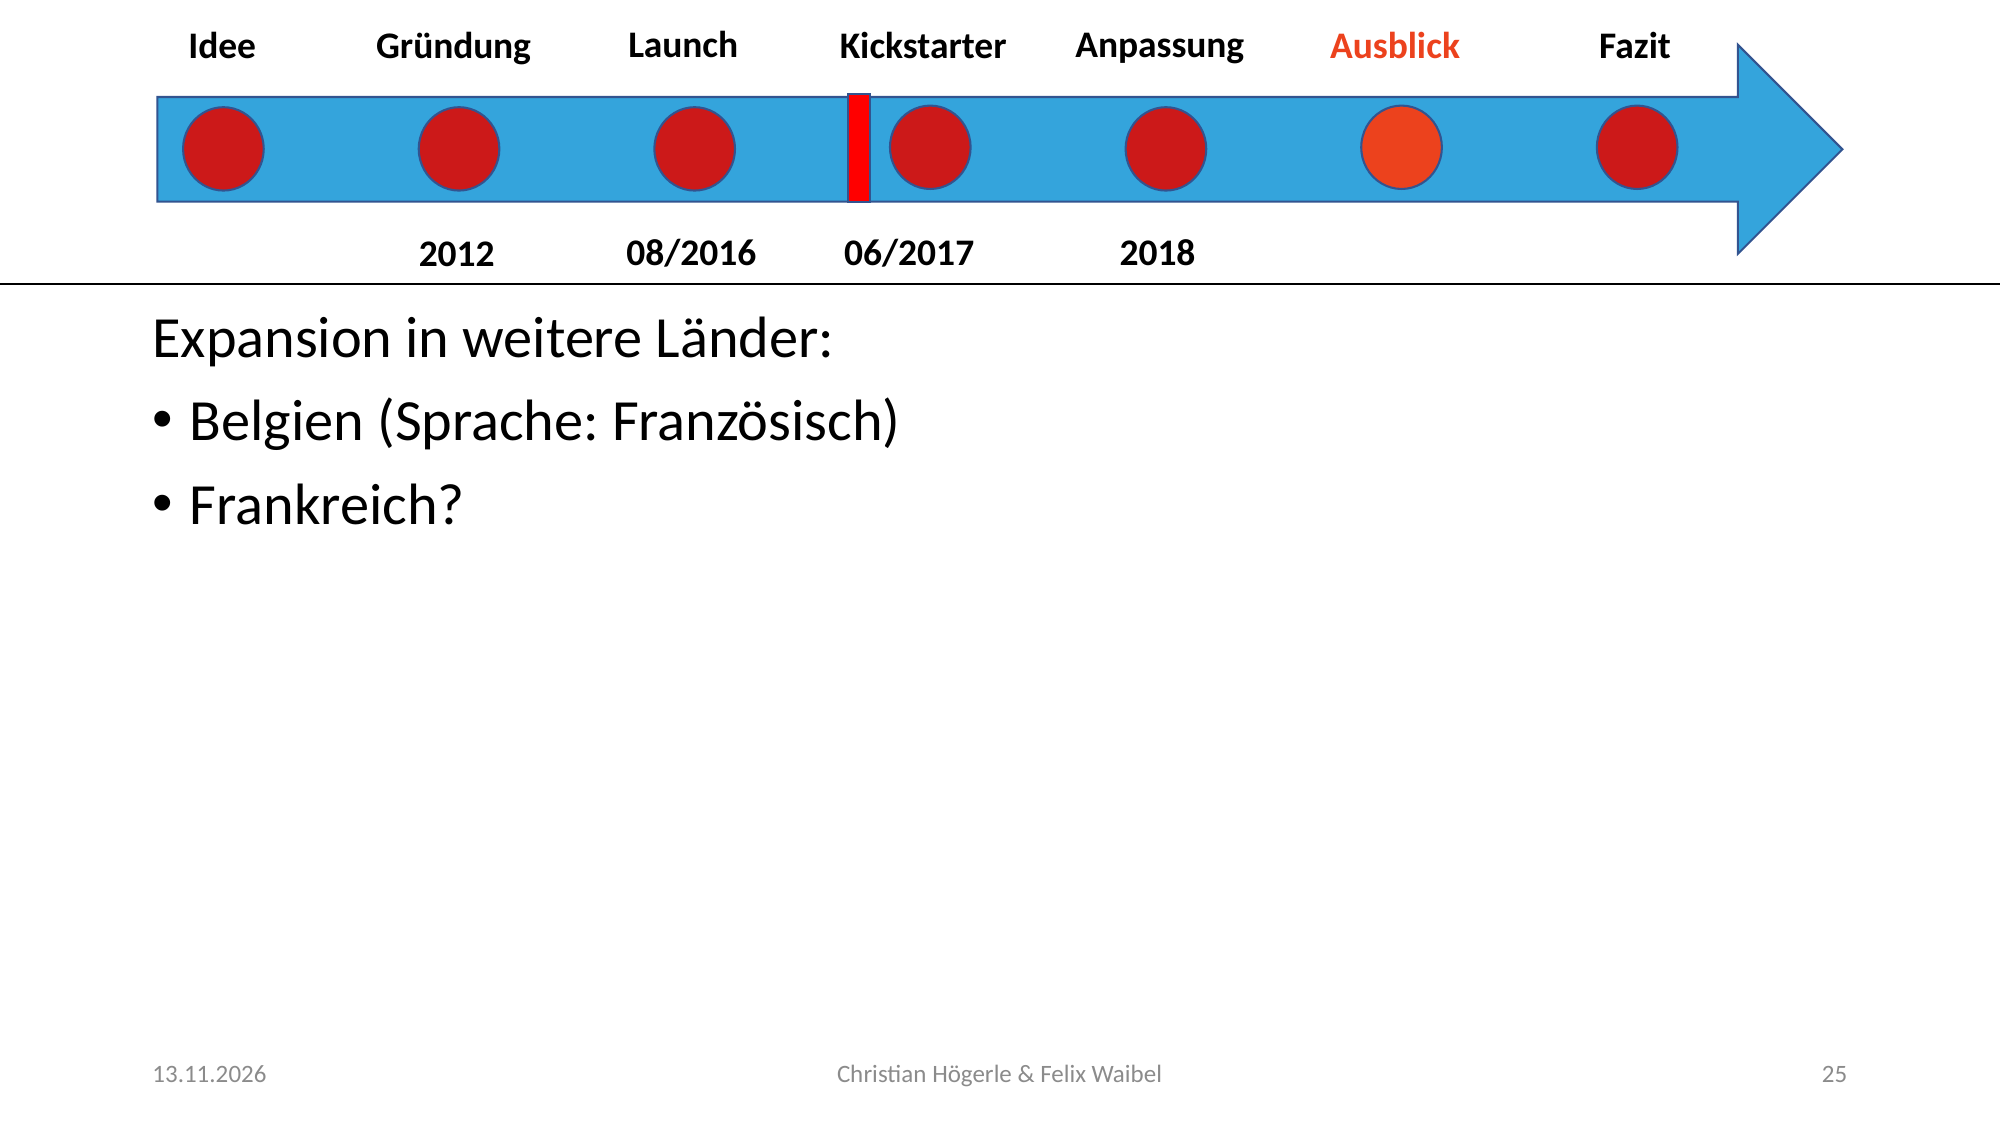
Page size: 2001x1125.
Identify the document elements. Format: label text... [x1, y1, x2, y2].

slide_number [137, 1042, 588, 1103]
slide_number 25 [1412, 1042, 1863, 1103]
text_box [157, 12, 1843, 283]
footer Christian Högerle & Felix Waibel [662, 1042, 1338, 1103]
list Expansion in weitere Länder: Belgien (Sprache: Französisch) Frankreich? [137, 299, 1863, 1014]
